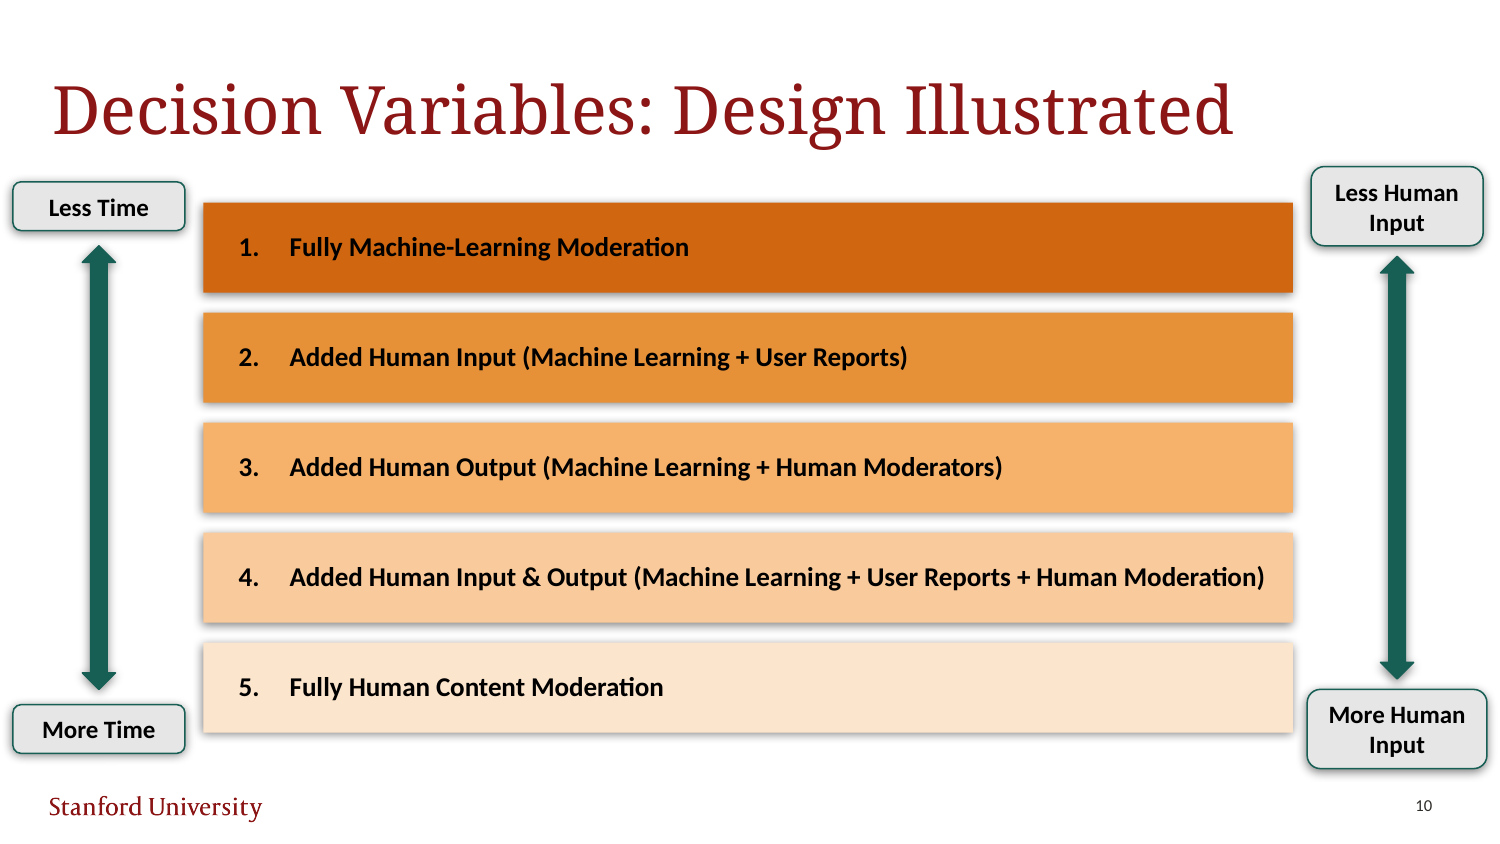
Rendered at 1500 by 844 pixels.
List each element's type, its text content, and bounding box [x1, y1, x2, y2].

slide_number ‹#› [1110, 782, 1448, 827]
title Decision Variables: Design Illustrated [52, 44, 1448, 181]
text_box Fully Human Content Moderation [203, 642, 1293, 733]
picture [37, 783, 275, 835]
text_box More Time [12, 704, 185, 754]
text_box [82, 245, 116, 690]
text_box More Human Input [1307, 689, 1487, 769]
text_box Added Human Input (Machine Learning + User Reports) [203, 312, 1293, 403]
text_box Added Human Output (Machine Learning + Human Moderators) [203, 422, 1293, 513]
text_box [1380, 256, 1414, 679]
text_box Added Human Input & Output (Machine Learning + User Reports + Human Moderation) [203, 532, 1293, 623]
text_box Less Human Input [1311, 166, 1484, 246]
text_box Fully Machine-Learning Moderation [203, 202, 1293, 293]
text_box Less Time [12, 181, 185, 231]
